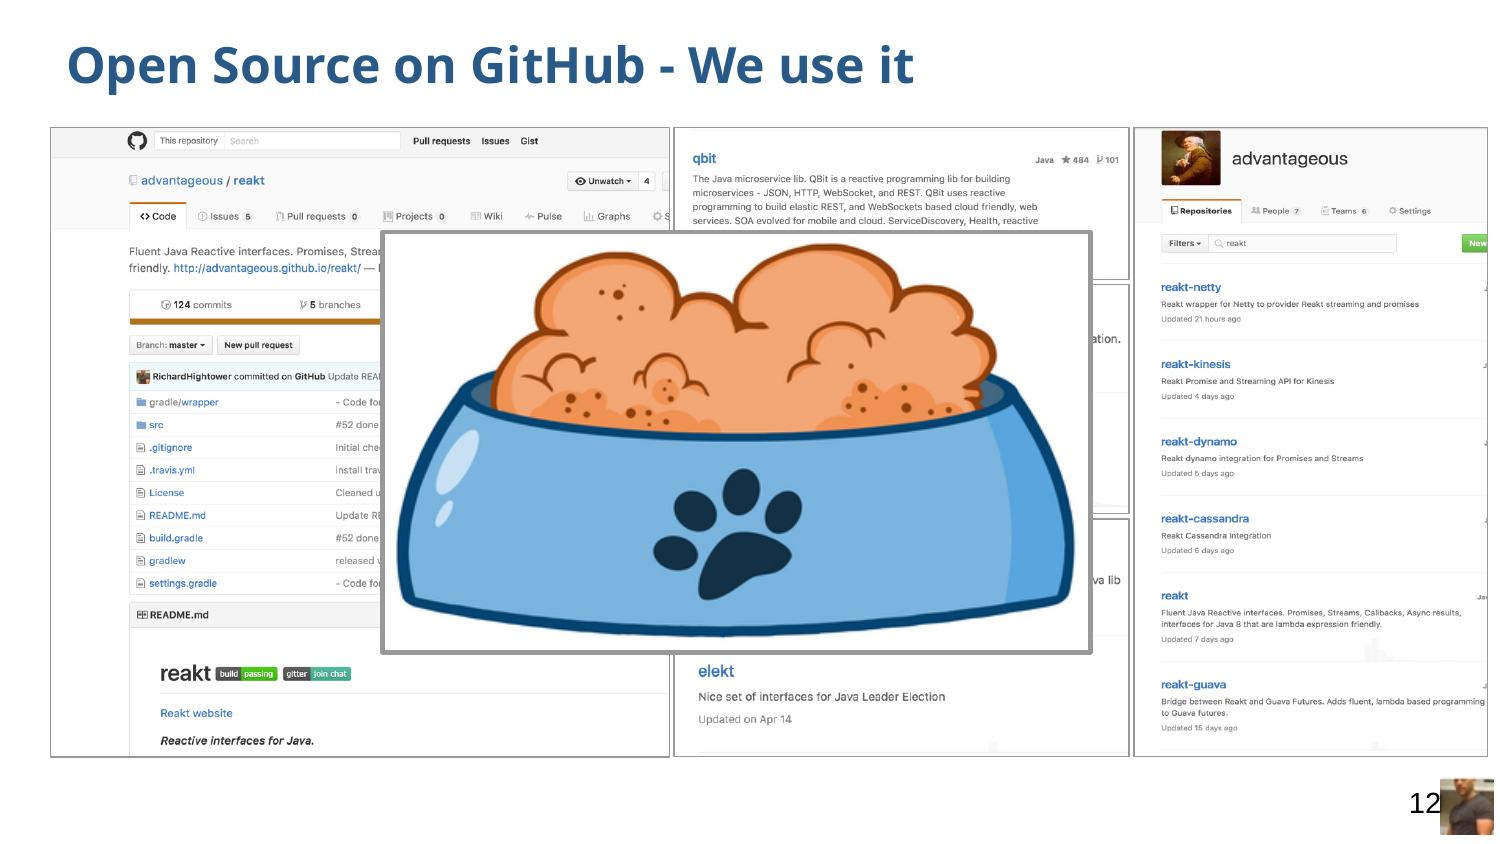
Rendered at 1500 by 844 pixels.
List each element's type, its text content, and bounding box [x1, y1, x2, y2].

slide_number ‹#› [1394, 769, 1484, 834]
picture [1134, 127, 1488, 757]
title Open Source on GitHub - We use it [51, 18, 1449, 121]
picture [50, 127, 1129, 757]
picture [1440, 774, 1495, 836]
